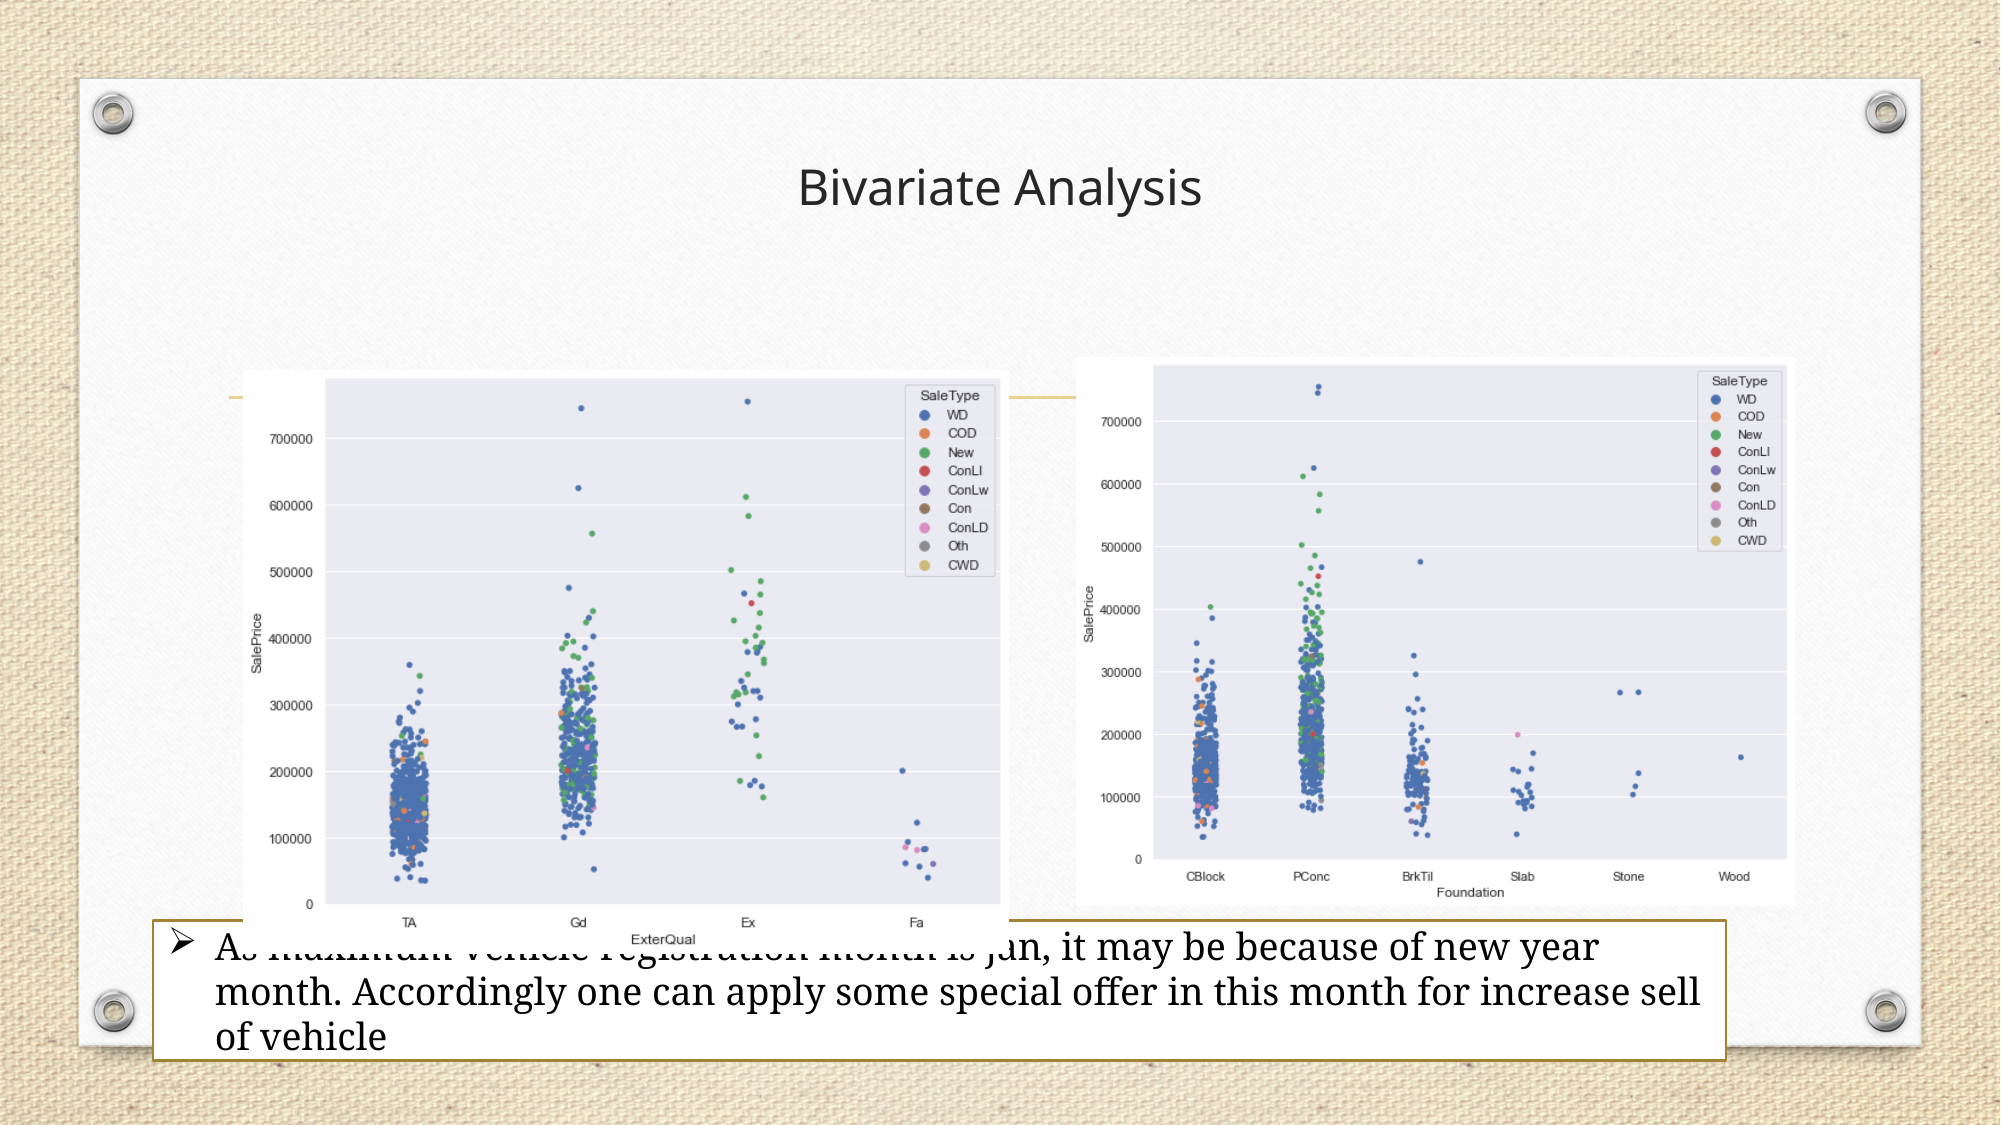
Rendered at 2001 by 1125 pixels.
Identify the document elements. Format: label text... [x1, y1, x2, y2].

picture [0, 0, 2001, 1125]
text_box [175, 311, 1826, 1013]
text_box As maximum vehicle registration month is jan, it may be because of new year month. Accordingly one can apply some special offer in this month for increase sell of vehicle [152, 919, 1727, 1062]
title Bivariate Analysis [175, 148, 1826, 224]
